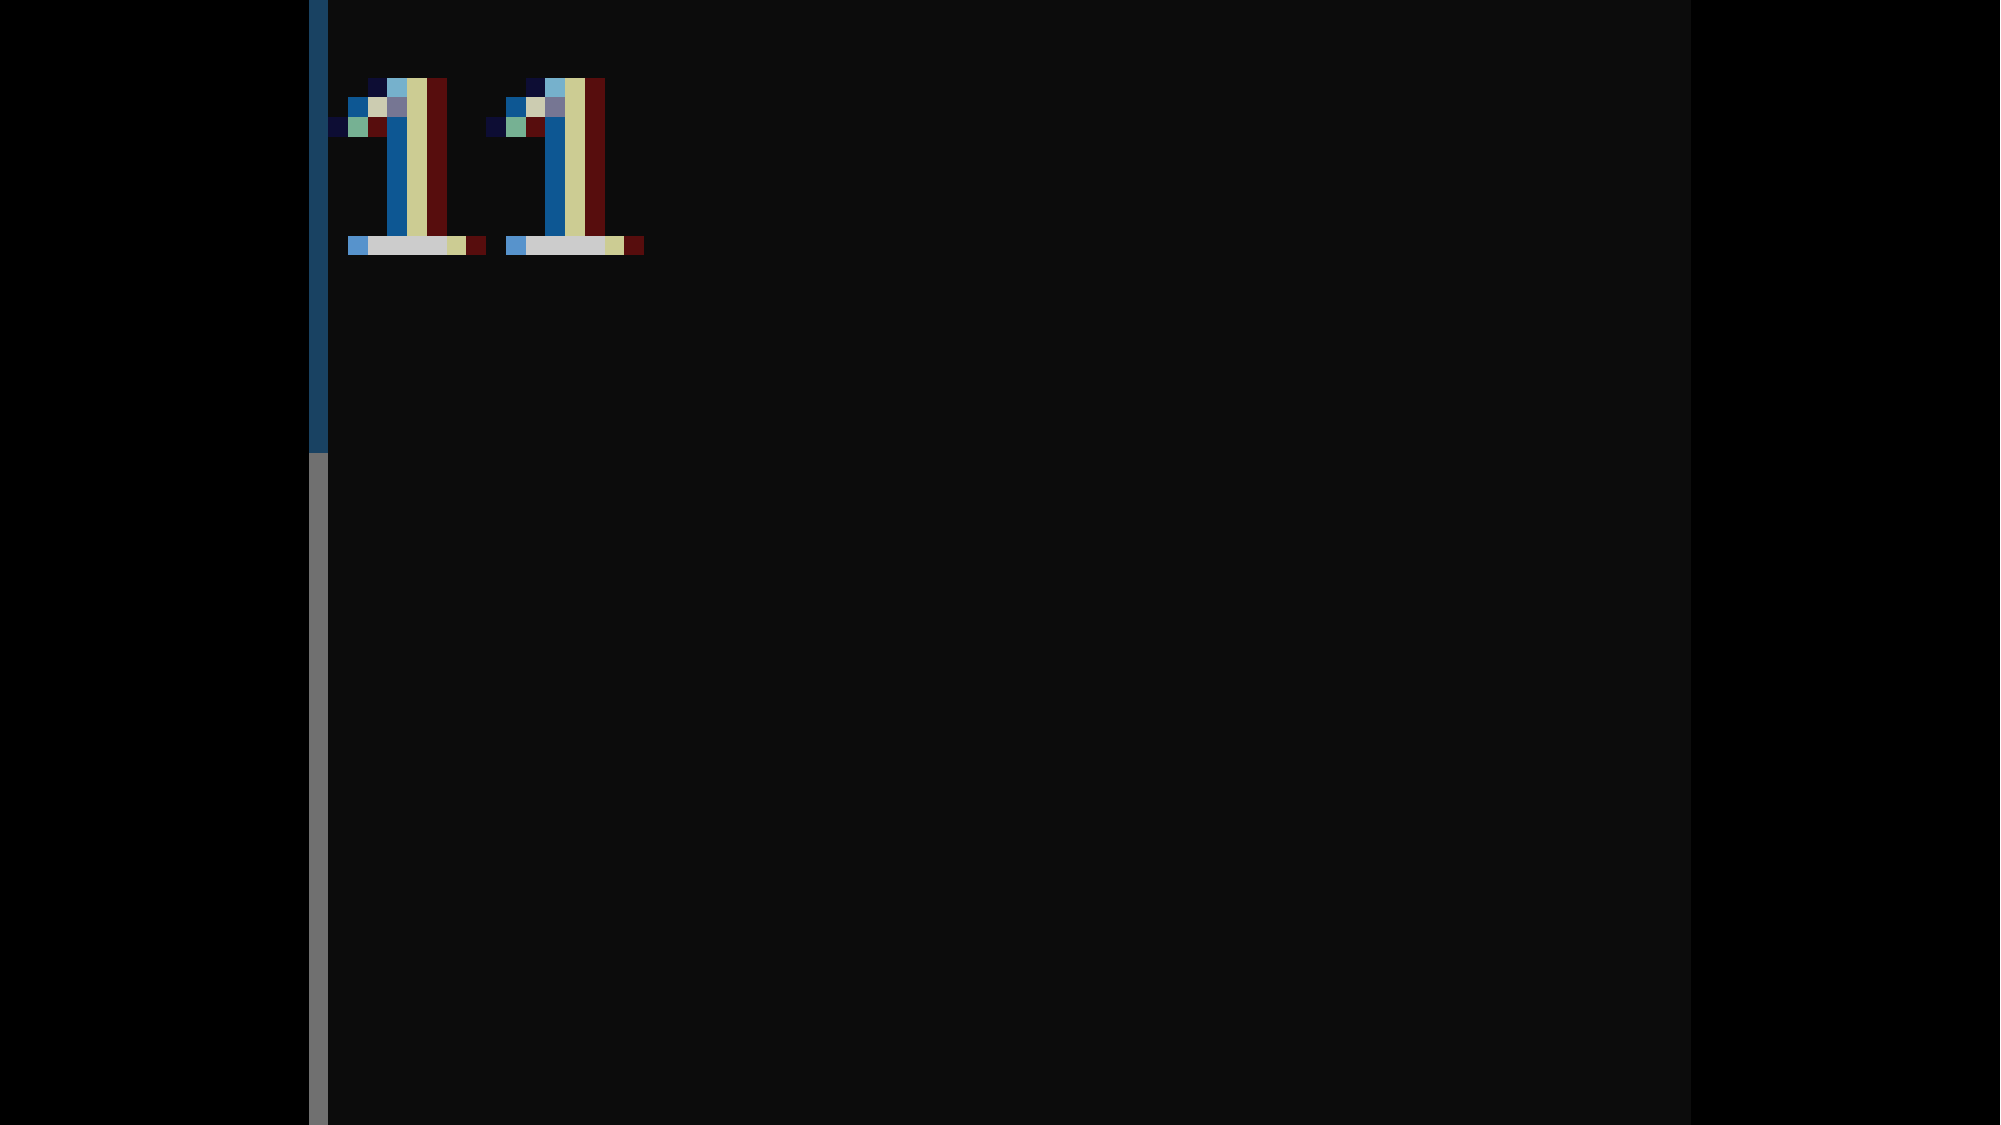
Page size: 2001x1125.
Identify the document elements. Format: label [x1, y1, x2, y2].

picture [309, 0, 1691, 1125]
